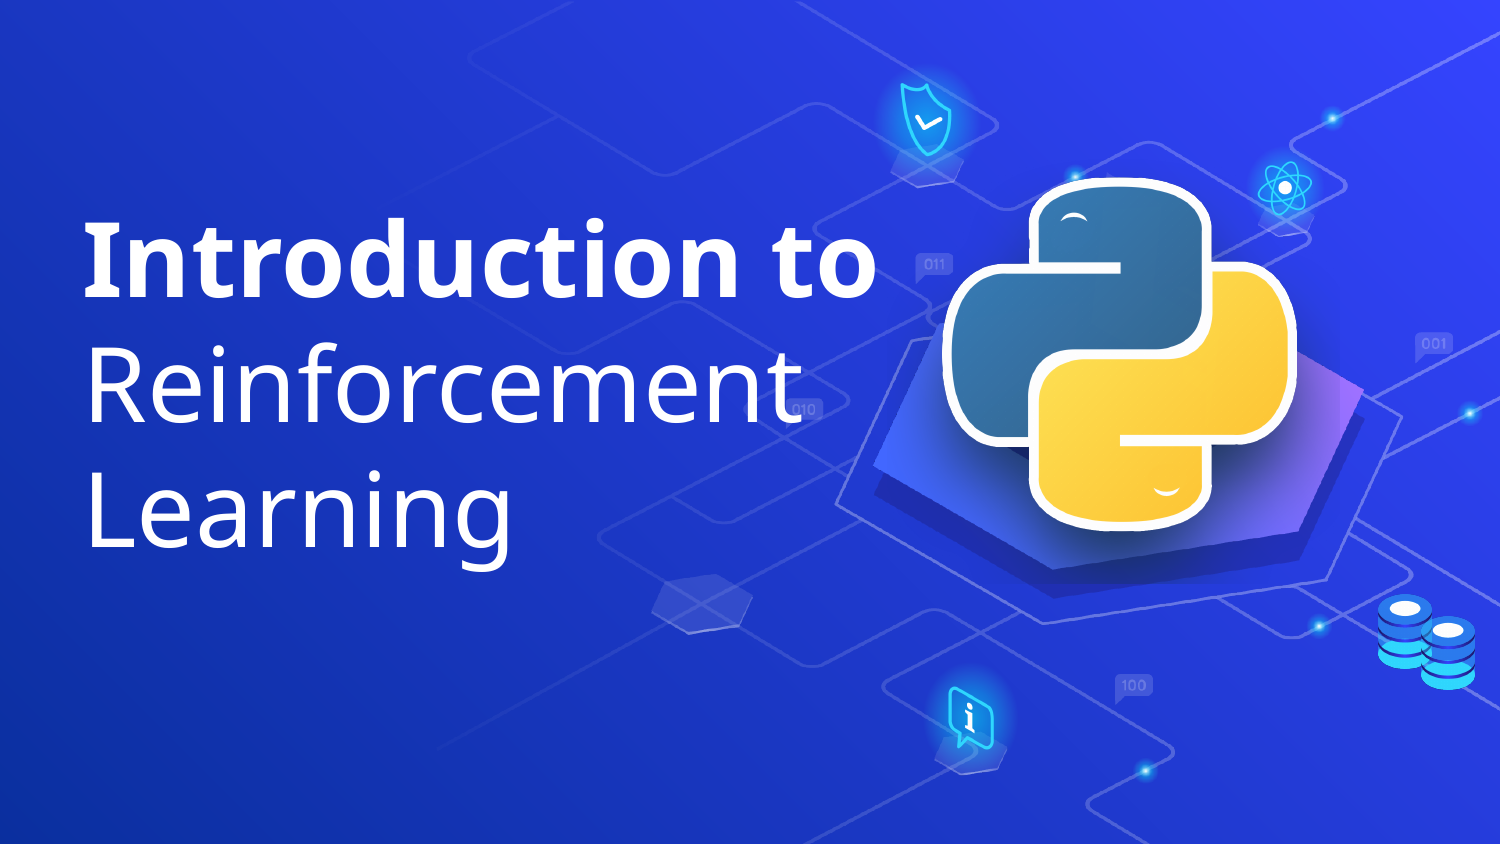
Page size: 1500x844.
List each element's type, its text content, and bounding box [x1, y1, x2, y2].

title Introduction to Reinforcement Learning [82, 348, 881, 539]
picture [0, 0, 1500, 844]
